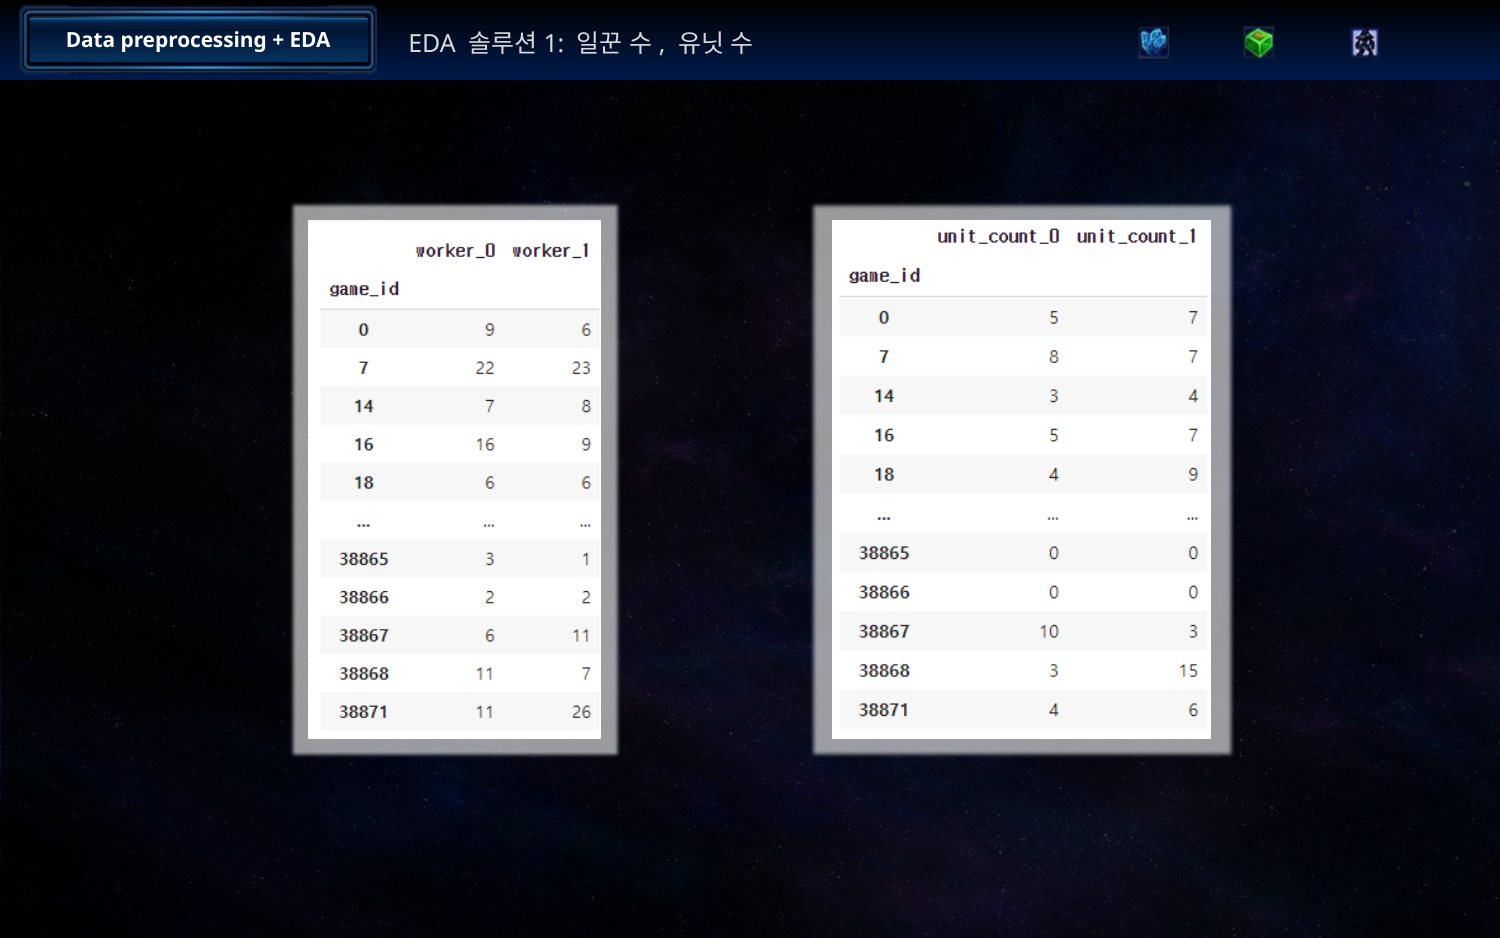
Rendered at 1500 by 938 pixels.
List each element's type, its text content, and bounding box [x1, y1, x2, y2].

picture [0, 80, 1500, 938]
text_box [808, 201, 1235, 758]
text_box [289, 201, 621, 758]
text_box EDA 솔루션1: 일꾼 수, 유닛 수 [393, 19, 776, 65]
picture [1136, 24, 1384, 60]
picture [17, 3, 379, 76]
